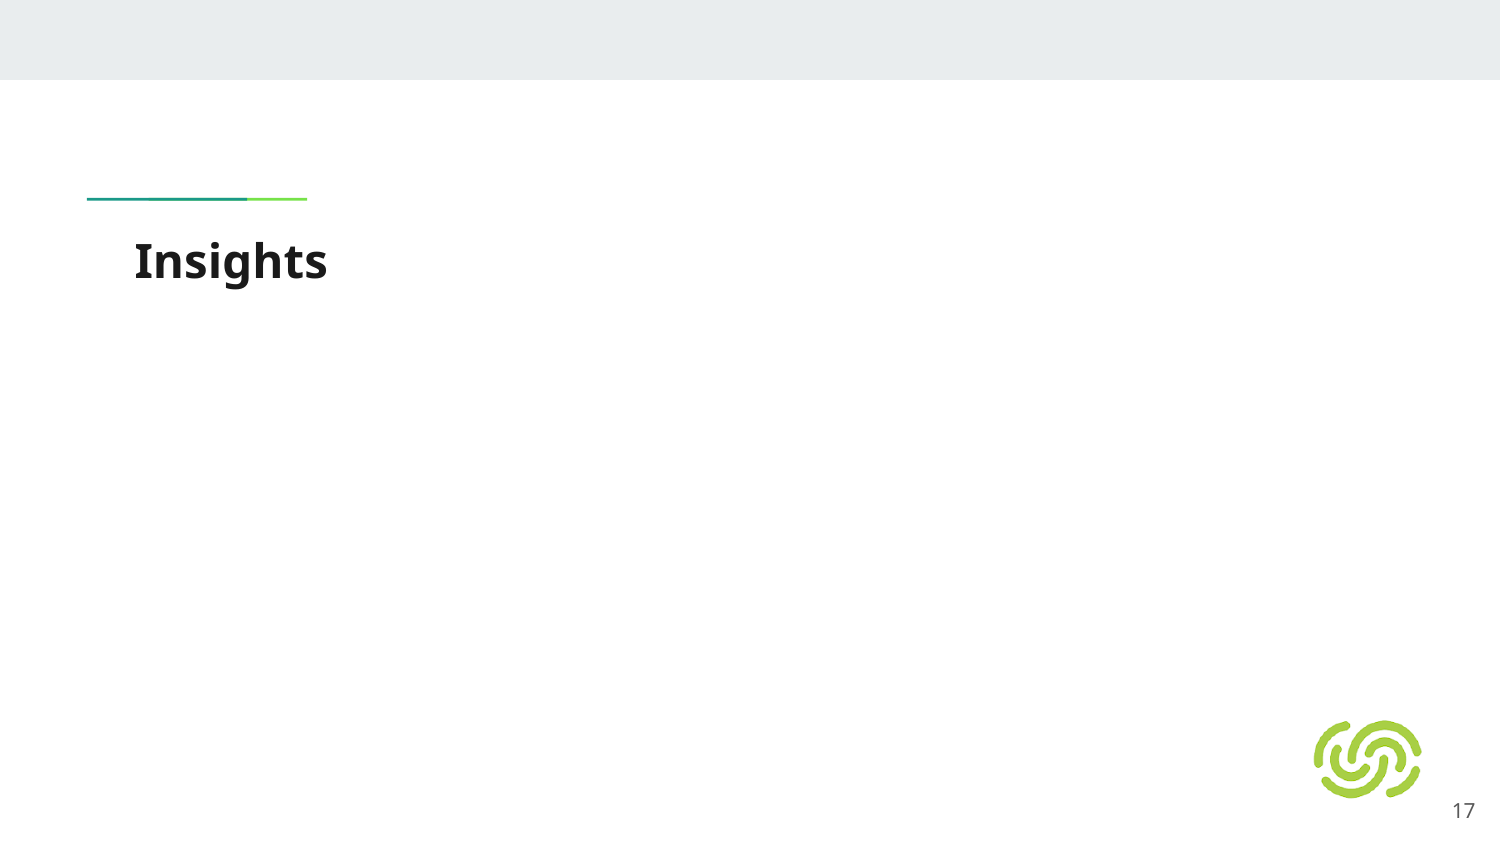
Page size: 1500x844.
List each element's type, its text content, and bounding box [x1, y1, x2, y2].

picture [1296, 707, 1438, 811]
slide_number ‹#› [1400, 779, 1491, 844]
title Insights [119, 216, 1381, 305]
